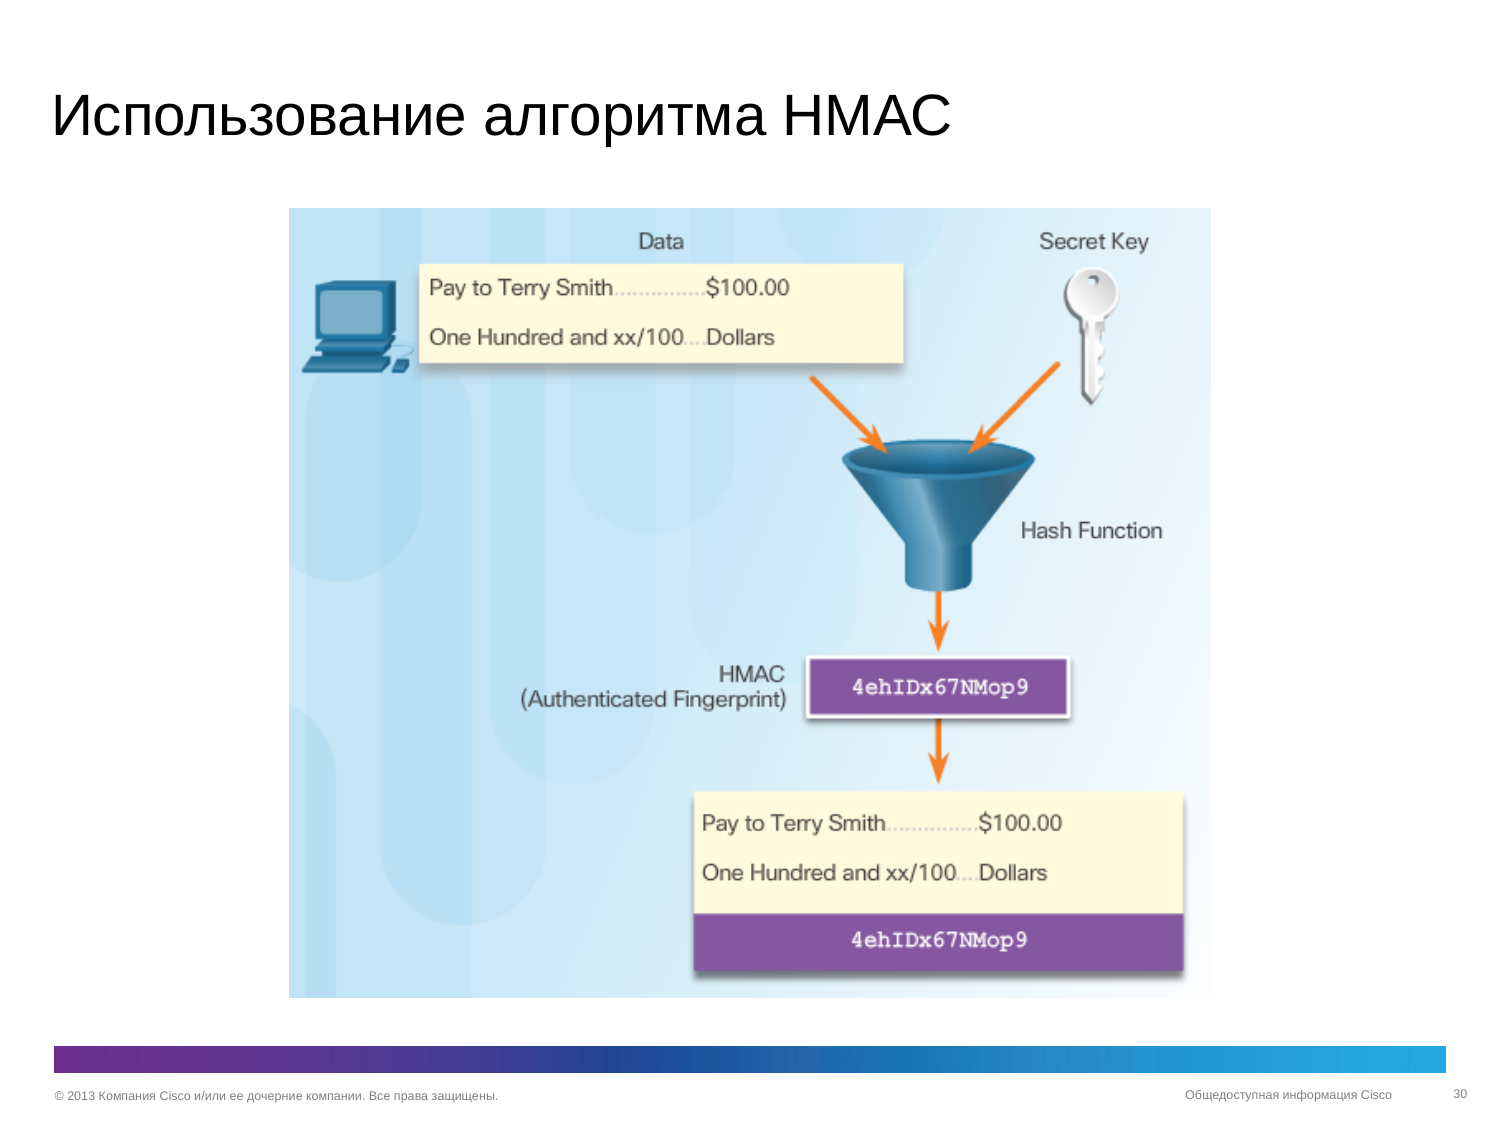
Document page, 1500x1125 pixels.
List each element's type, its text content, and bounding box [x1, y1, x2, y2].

picture [54, 1046, 1446, 1073]
title Использование алгоритма НМАС [37, 17, 1447, 155]
picture [289, 208, 1211, 998]
